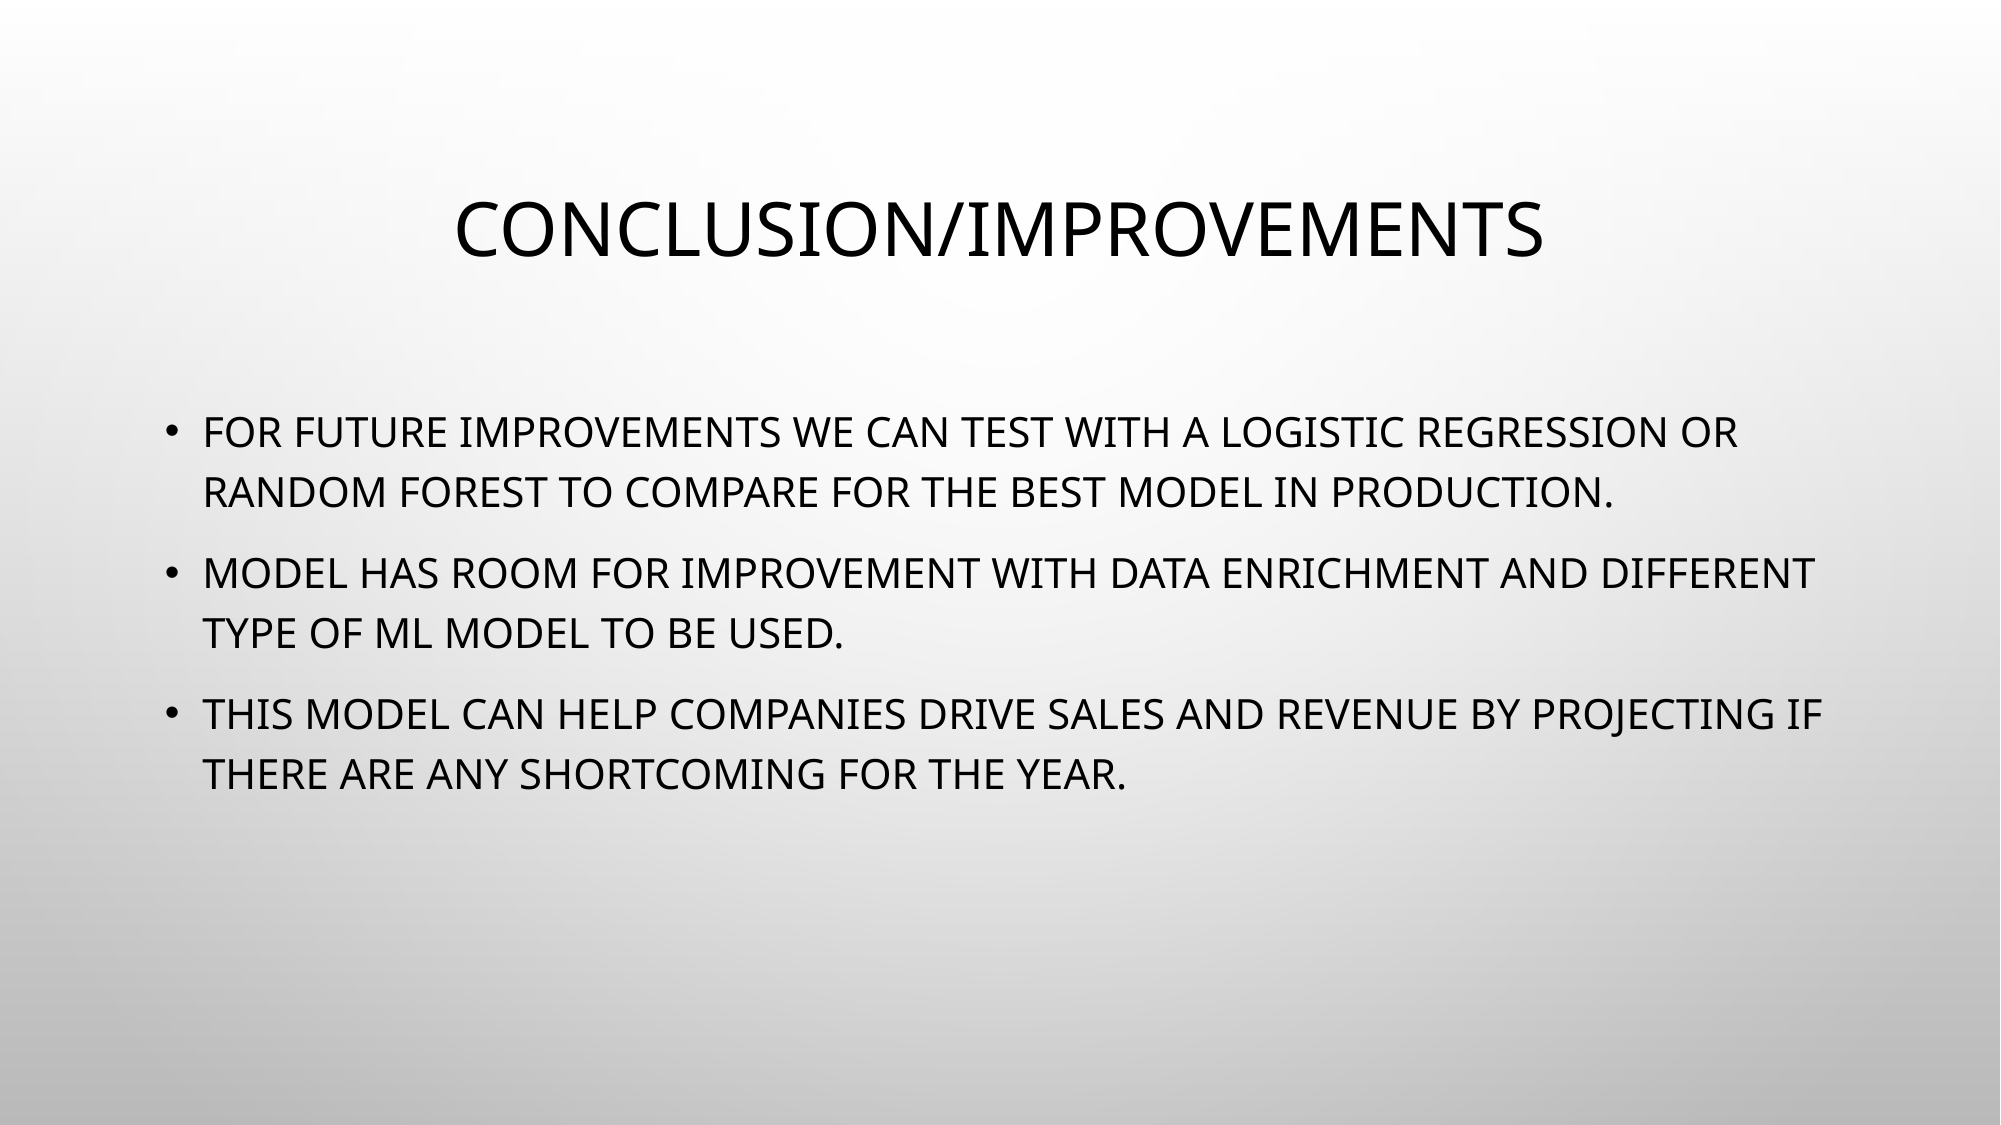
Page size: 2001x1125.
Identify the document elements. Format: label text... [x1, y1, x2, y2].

picture [0, 0, 2000, 1125]
title Conclusion/improvements [149, 101, 1851, 364]
list For future improvements we can test with a logistic regression or RANDOM FOREST to compare for the best model in production. Model has room for improvement with data enrichment and different type of ML model to be used. This model can help companies DRIVE SALES AND REVENUE BY PROJECTING IF THERE ARE ANY SHORTCOMING FOR THE YEAR. [149, 388, 1851, 950]
